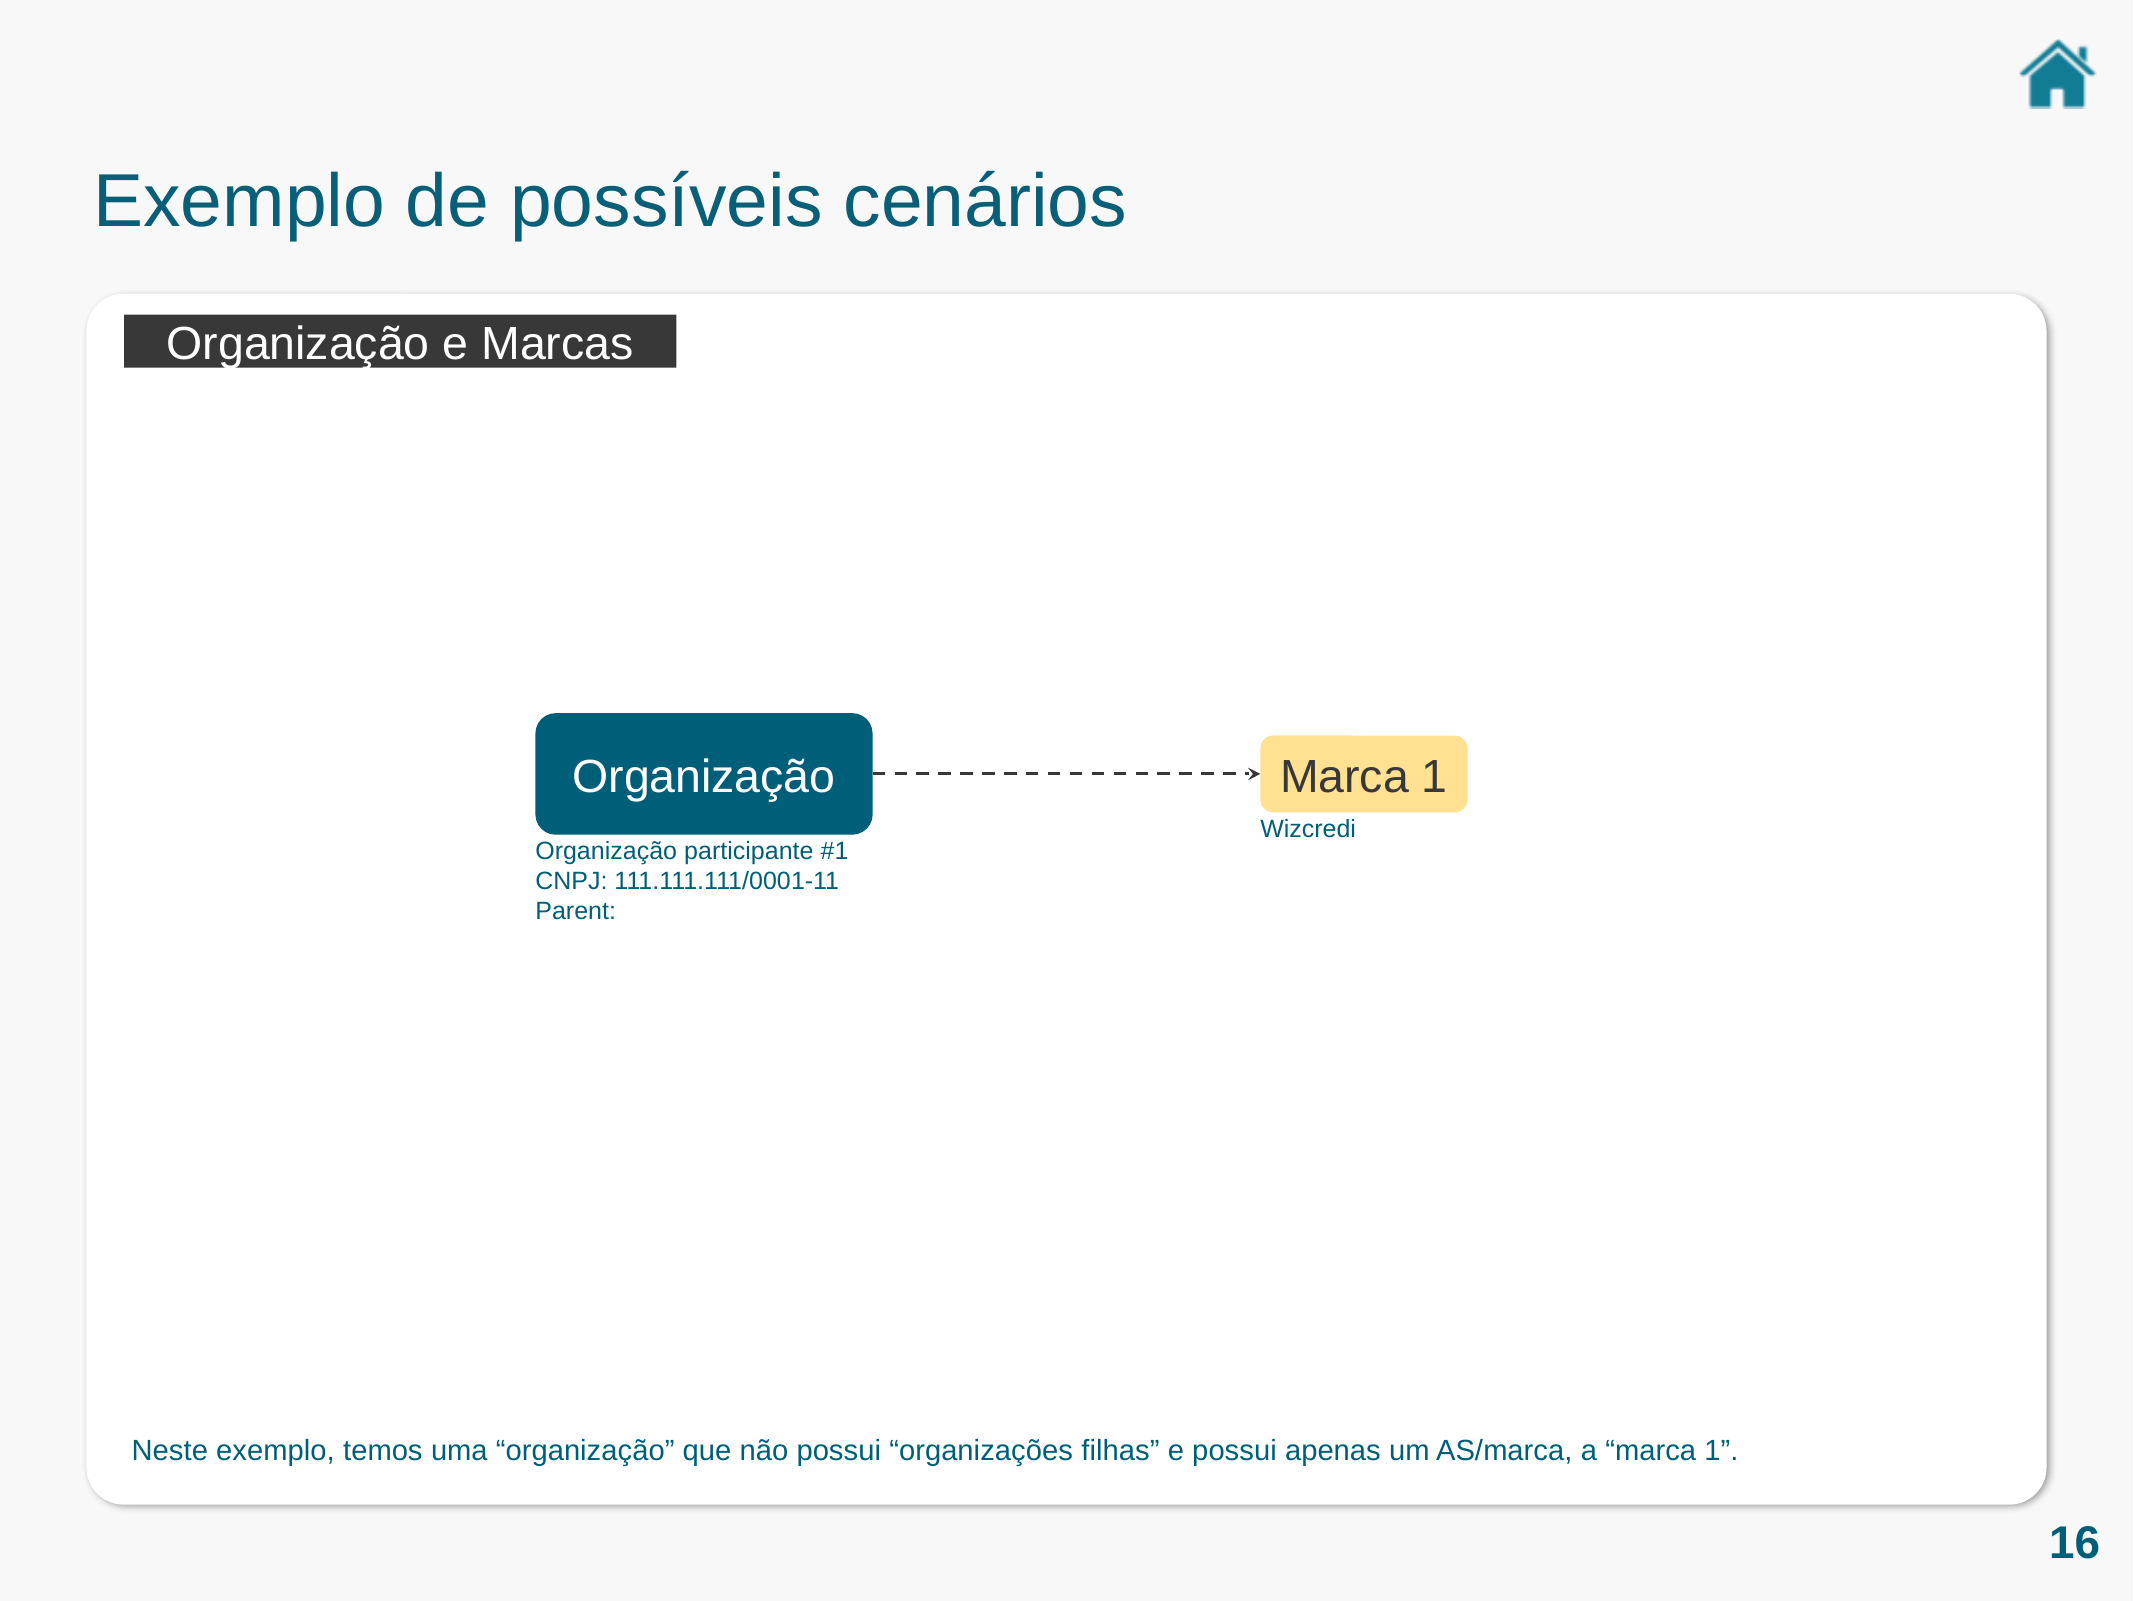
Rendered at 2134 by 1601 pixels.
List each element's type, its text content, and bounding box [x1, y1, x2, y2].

text_box Organização e Marcas [124, 314, 677, 368]
text_box Organização [535, 713, 873, 834]
text_box [86, 293, 2047, 1505]
text_box [1977, 0, 2134, 145]
text_box Neste exemplo, temos uma “organização” que não possui “organizações filhas” e possui apenas um AS/marca, a “marca 1”. [131, 1431, 1895, 1467]
text_box Organização participante #1 CNPJ: 111.111.111/0001-11 Parent: [535, 834, 1086, 925]
text_box Exemplo de possíveis cenários [93, 151, 1275, 242]
text_box Wizcredi [1260, 812, 1811, 843]
text_box Marca 1 [1260, 735, 1468, 812]
slide_number 16 [1979, 1504, 2101, 1576]
